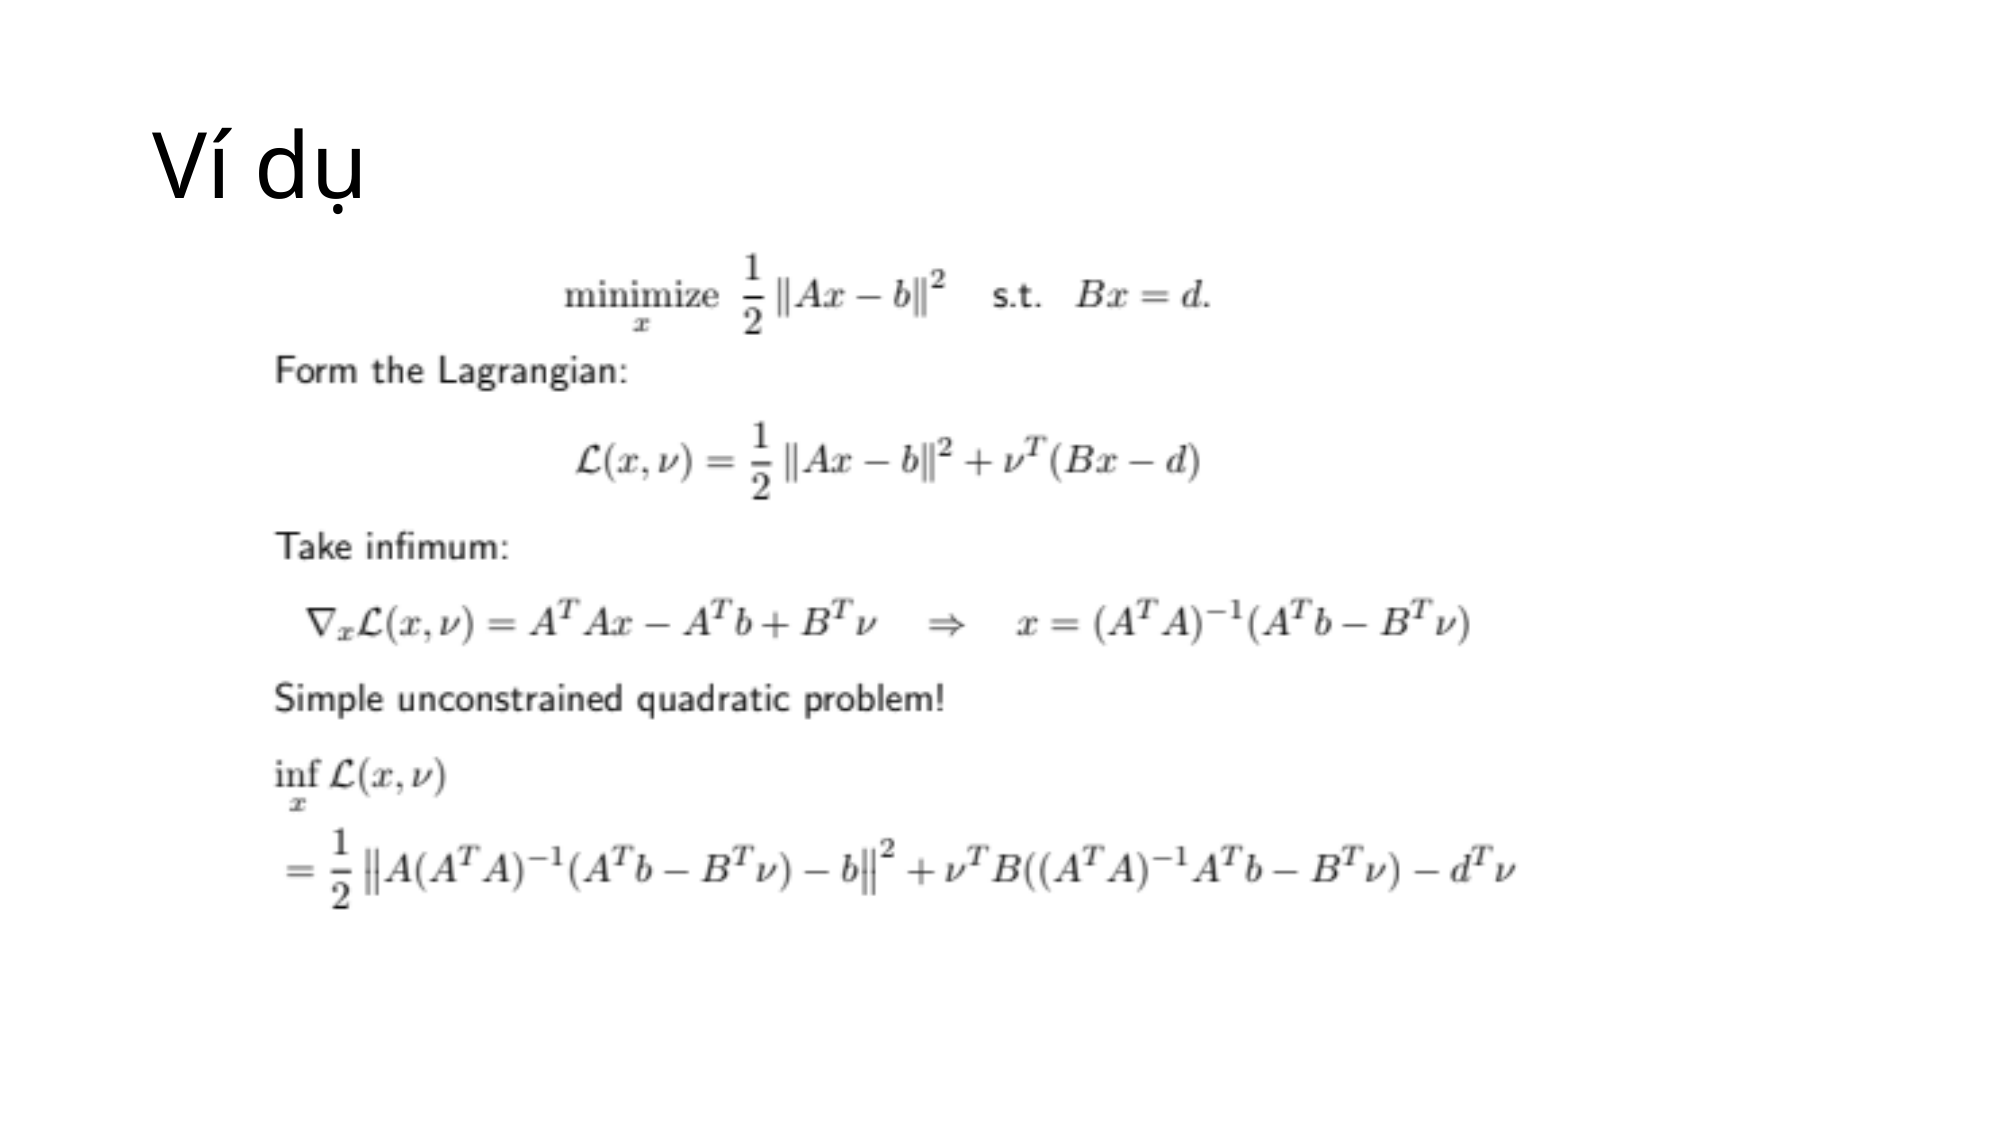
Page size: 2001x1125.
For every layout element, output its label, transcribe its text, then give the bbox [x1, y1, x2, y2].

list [258, 240, 1527, 928]
title Ví dụ [137, 59, 1863, 278]
